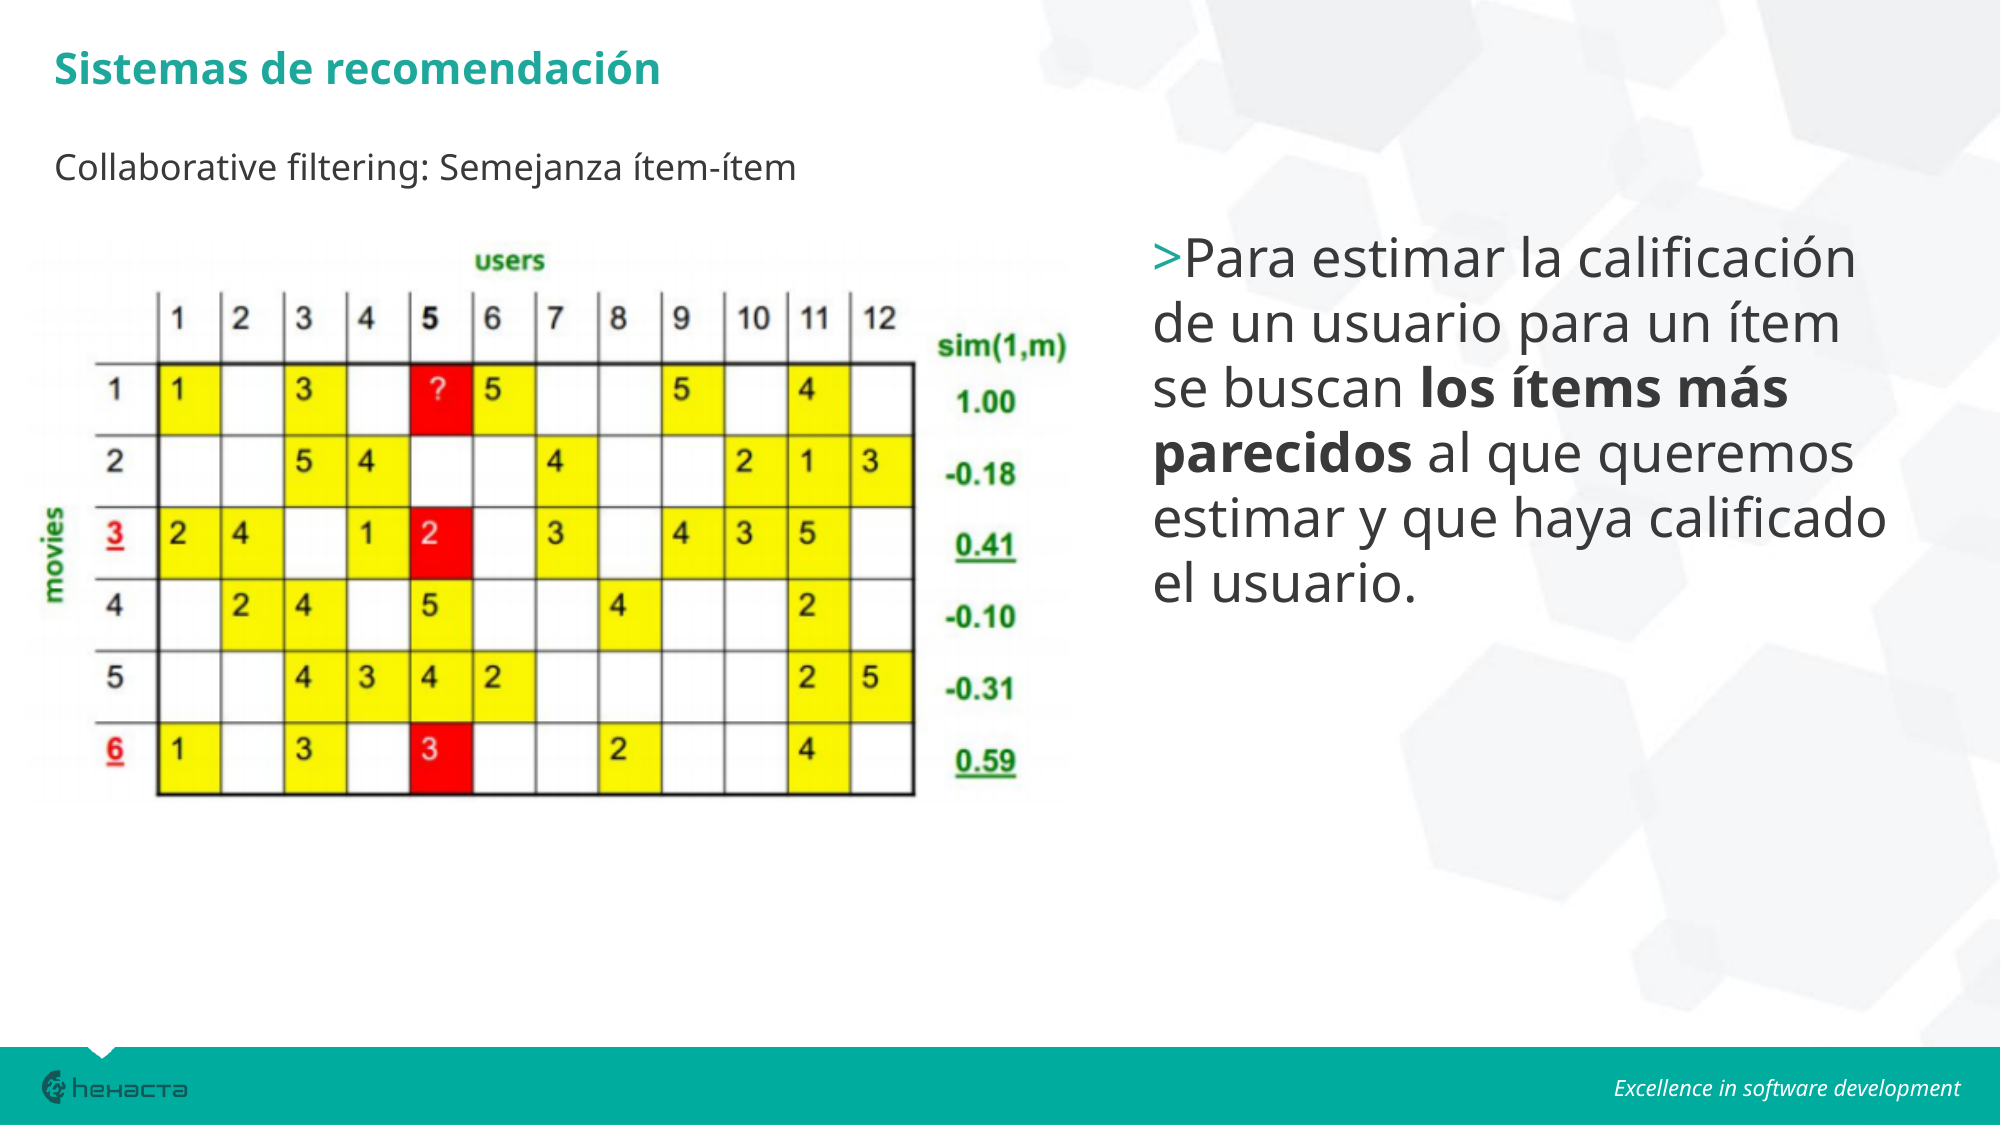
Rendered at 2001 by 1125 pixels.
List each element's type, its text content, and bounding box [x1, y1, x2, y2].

picture [0, 0, 2001, 1125]
list Collaborative filtering: Semejanza ítem-ítem [39, 137, 1961, 200]
text_box Para estimar la caliﬁcación de un usuario para un ítem se buscan los ítems más parecidos al que queremos estimar y que haya caliﬁcado el usuario. [1137, 215, 1927, 979]
list Sistemas de recomendación [39, 43, 1961, 122]
